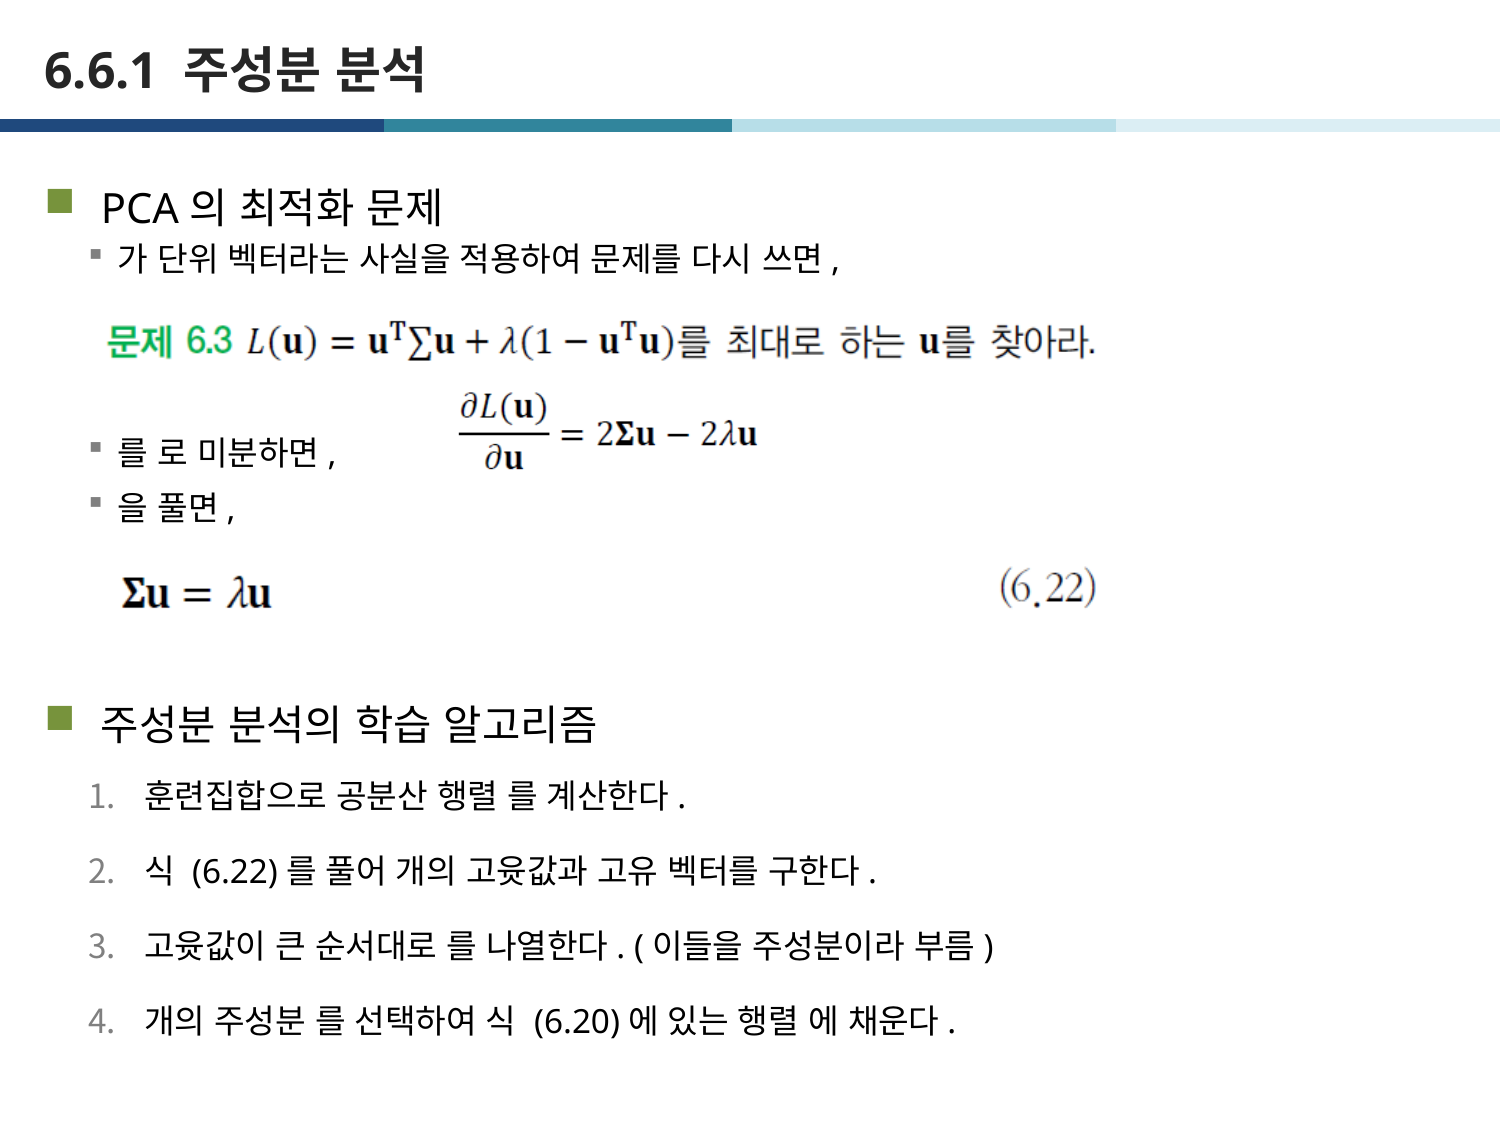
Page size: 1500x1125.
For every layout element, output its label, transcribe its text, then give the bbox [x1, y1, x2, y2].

title 6.6.1 주성분 분석 [29, 23, 1270, 114]
picture [454, 385, 762, 474]
picture [114, 562, 1102, 616]
picture [100, 314, 1101, 371]
